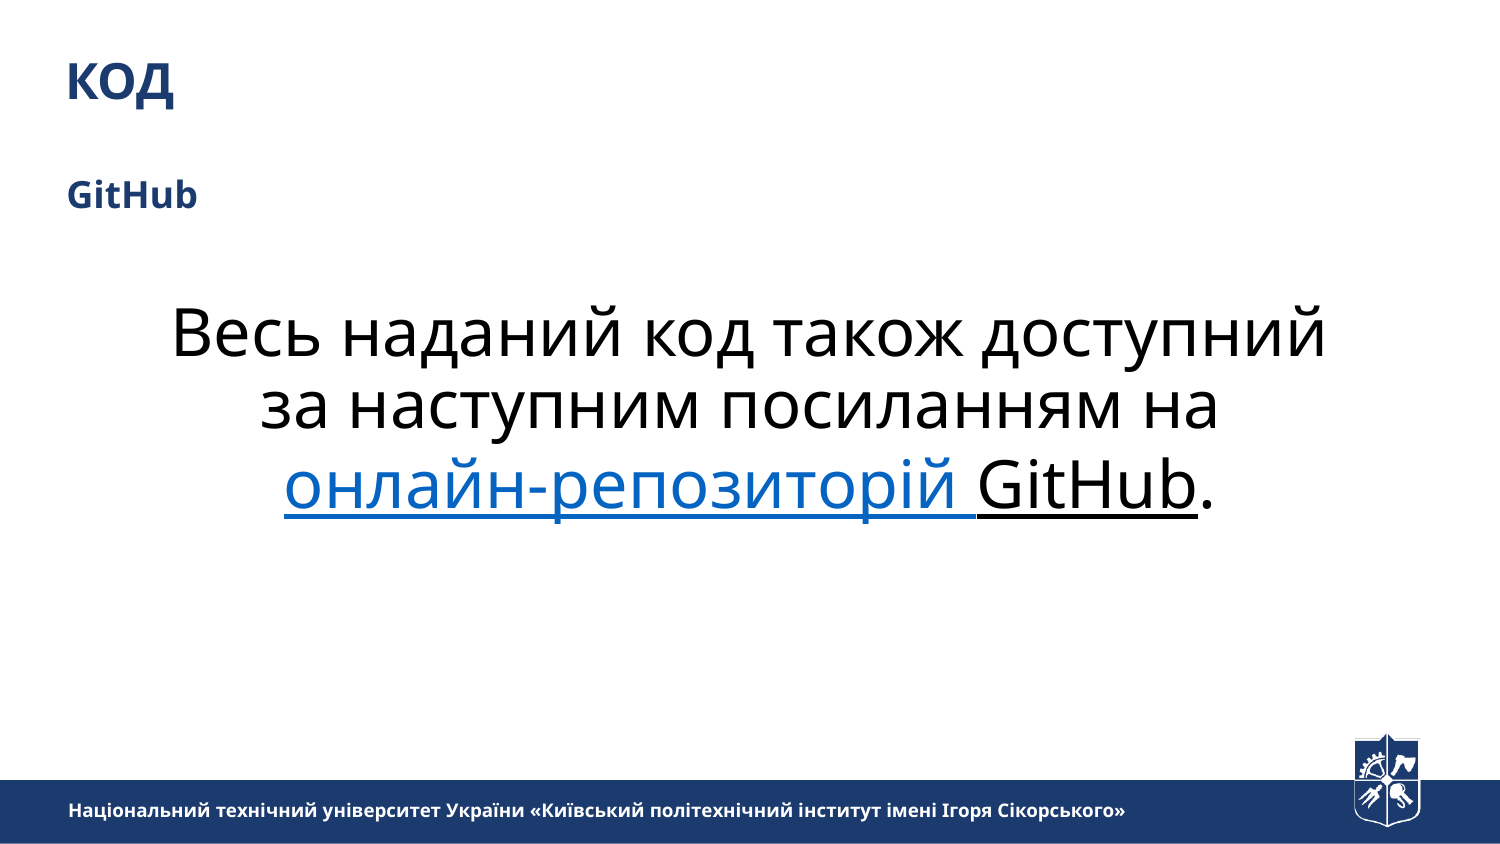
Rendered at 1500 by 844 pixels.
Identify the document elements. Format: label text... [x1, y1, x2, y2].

list GitHub [54, 170, 1272, 222]
picture [1347, 725, 1427, 832]
list Весь наданий код також доступний за наступним посиланням на онлайн-репозиторій GitHub. [141, 293, 1359, 551]
list КОД [53, 53, 959, 169]
